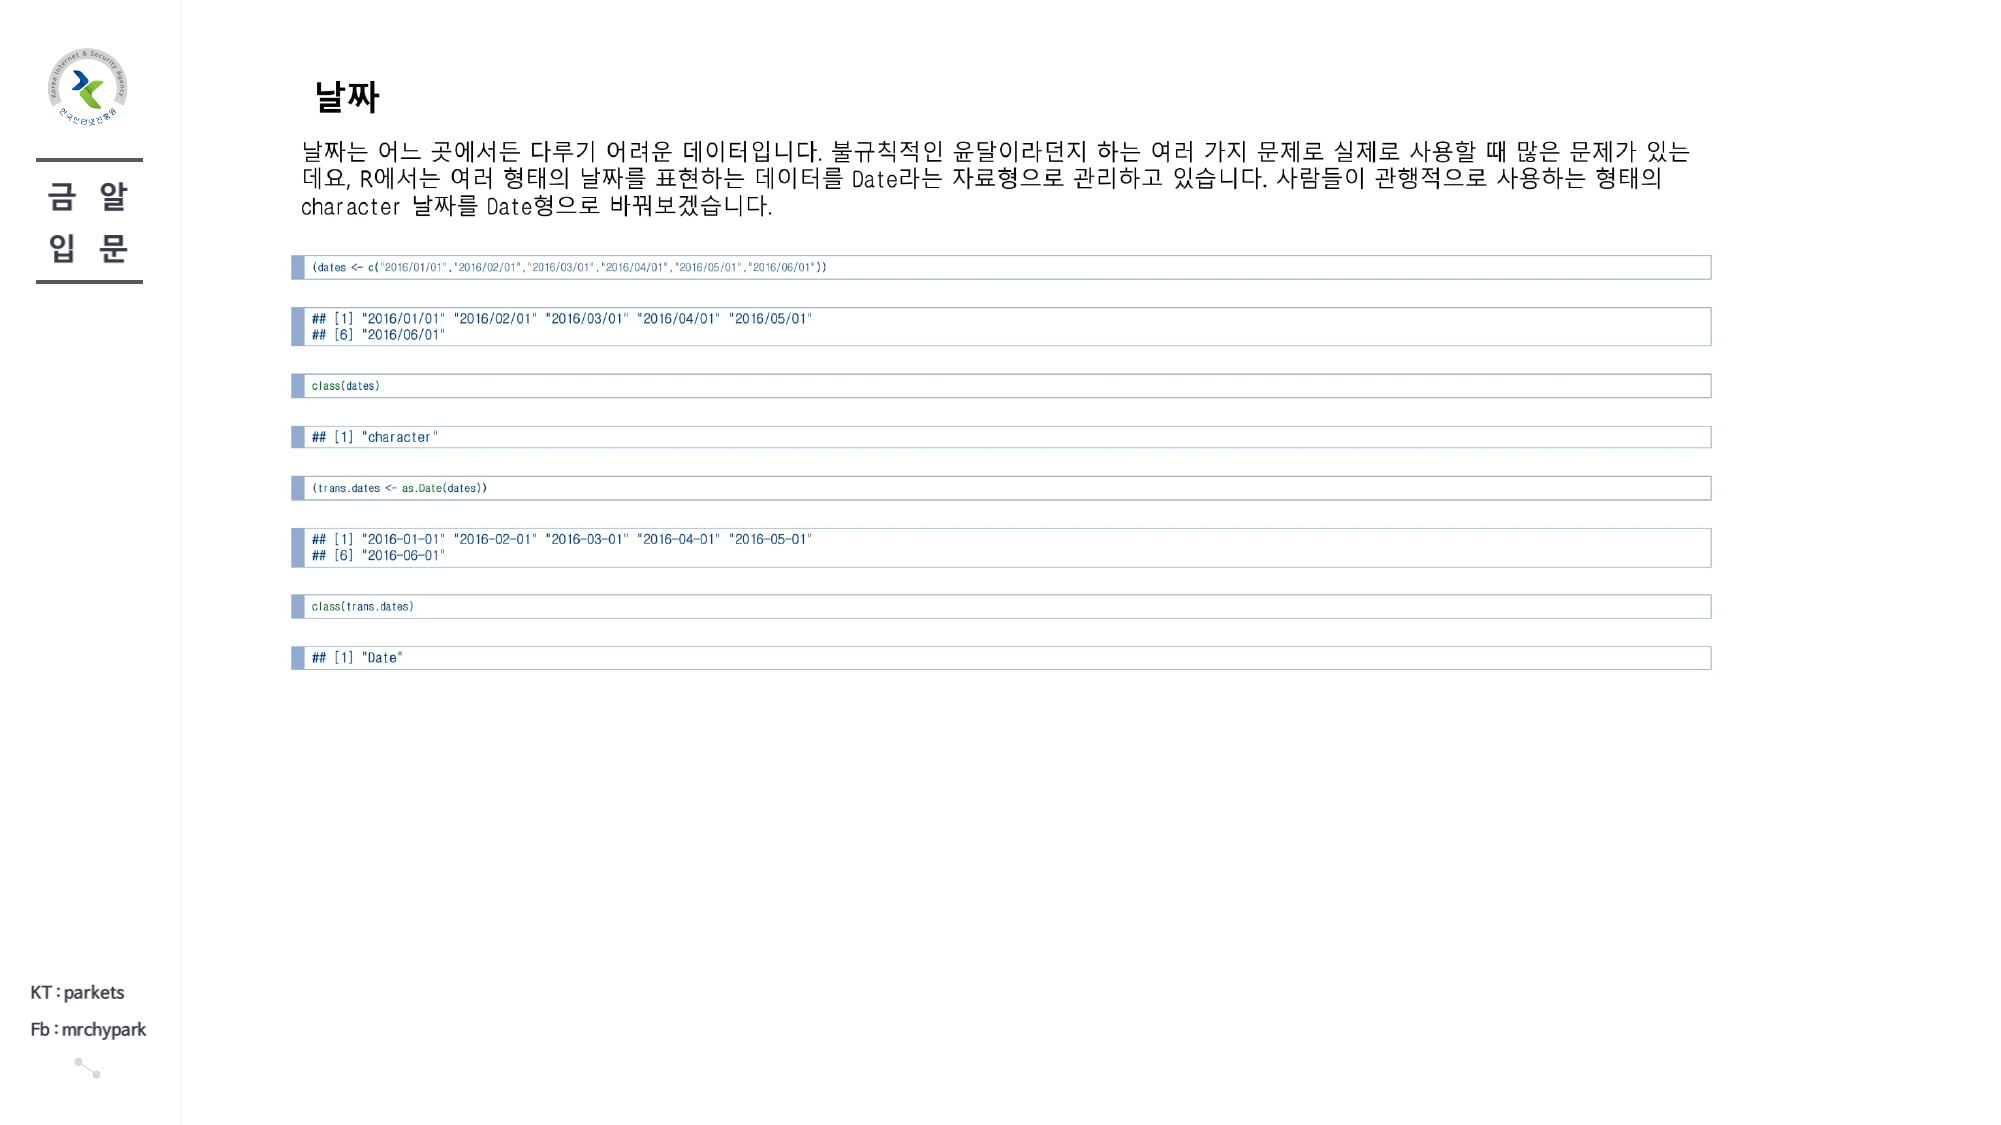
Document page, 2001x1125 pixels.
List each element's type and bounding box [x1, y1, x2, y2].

picture [44, 43, 131, 130]
picture [204, 0, 1796, 1125]
picture [15, 160, 161, 1047]
